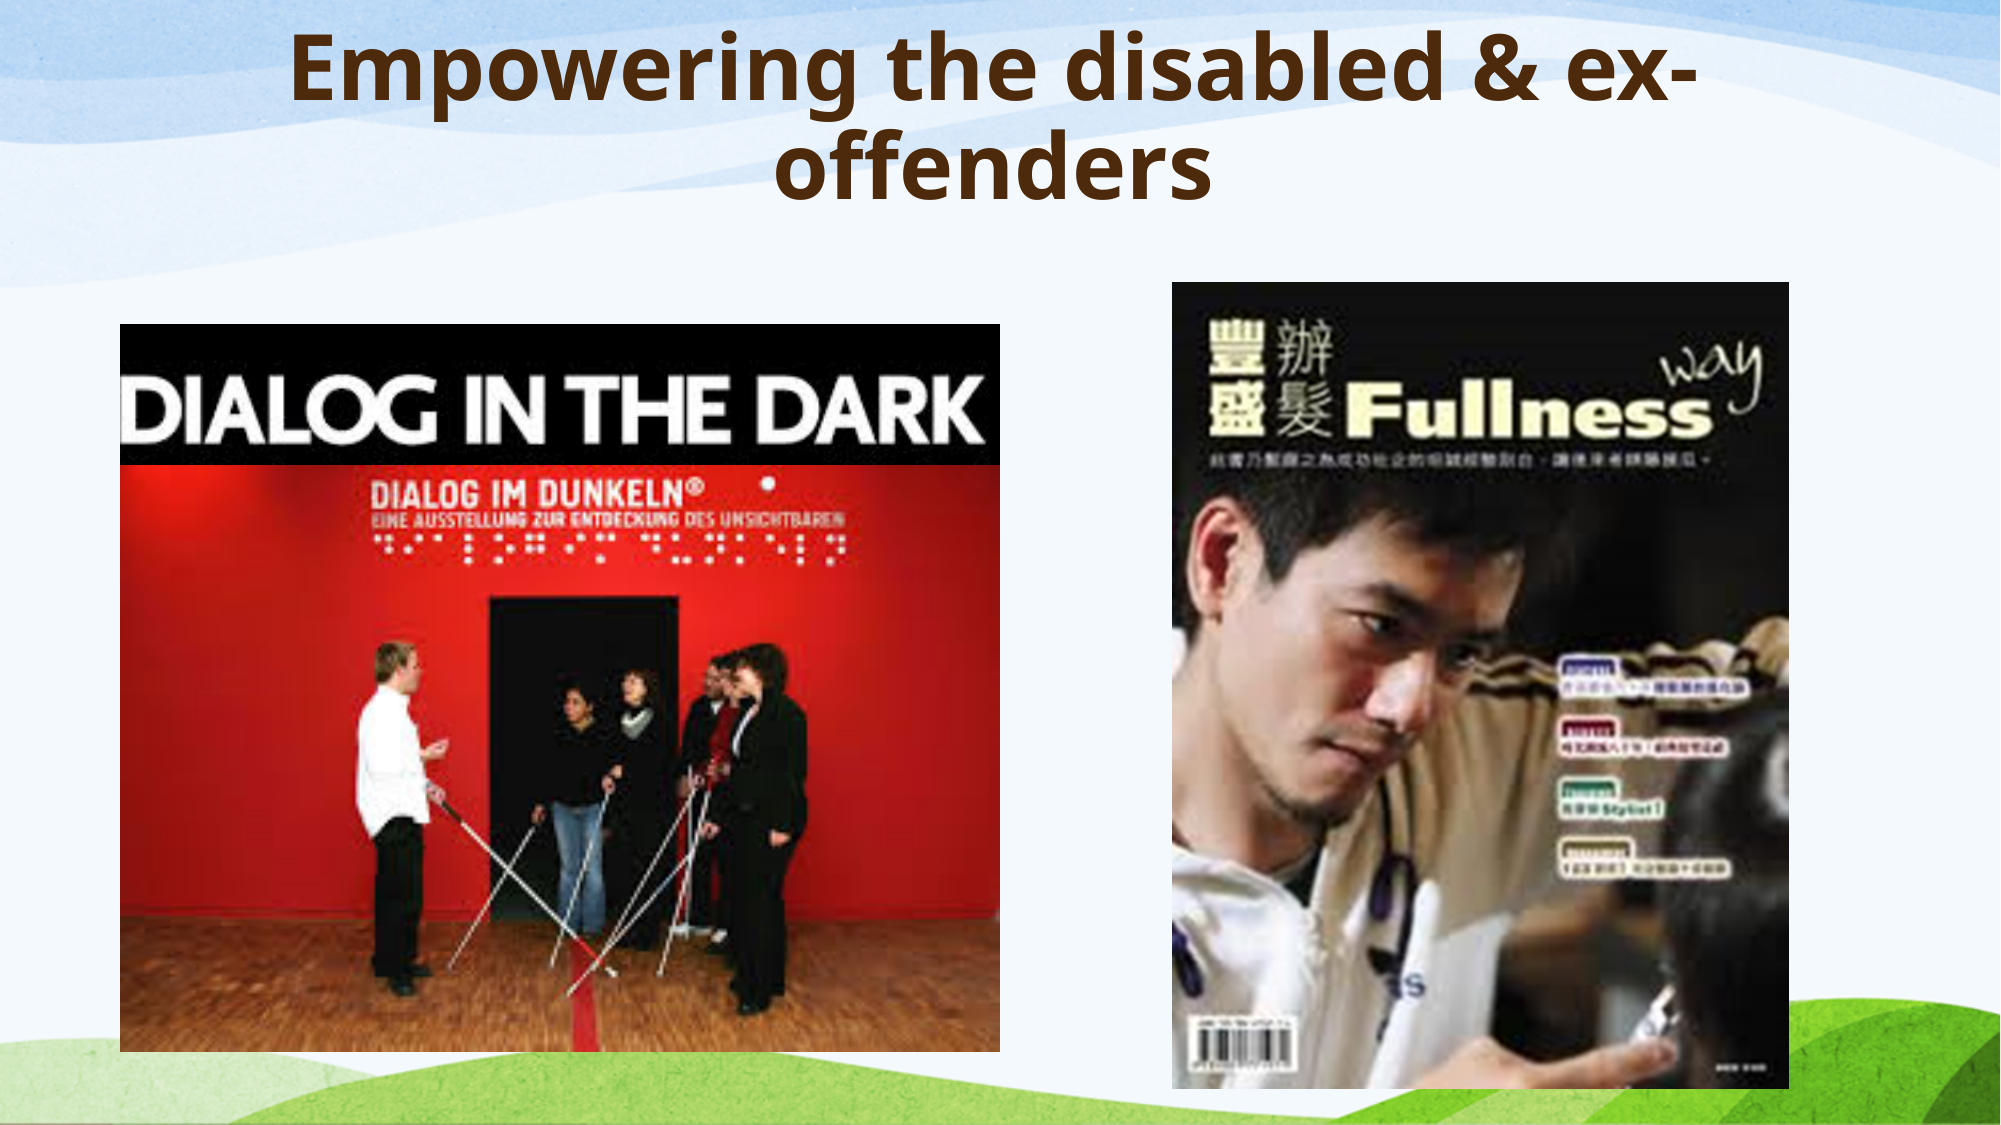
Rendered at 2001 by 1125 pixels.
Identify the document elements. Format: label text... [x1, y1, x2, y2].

title Empowering the disabled & ex-offenders [111, 50, 1875, 227]
picture [0, 0, 2001, 1125]
